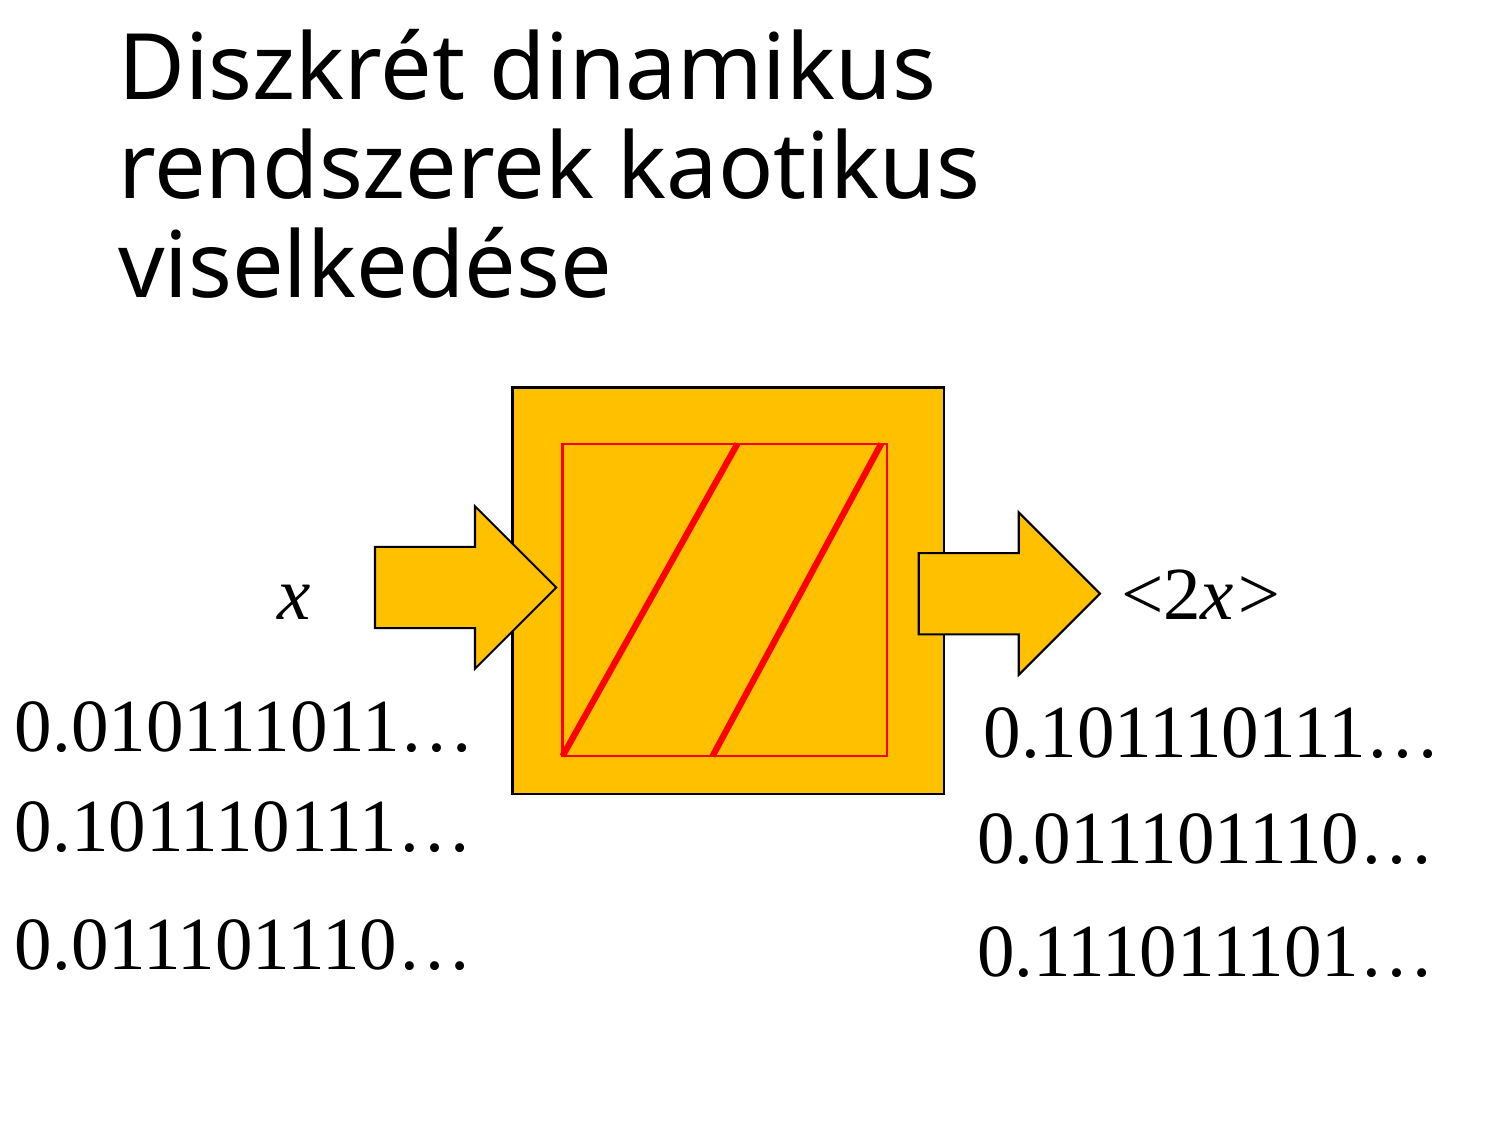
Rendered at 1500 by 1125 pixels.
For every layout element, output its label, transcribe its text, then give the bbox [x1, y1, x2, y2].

text_box 0.011101110… [0, 887, 588, 993]
text_box [373, 503, 558, 668]
text_box 0.010111011… [0, 668, 513, 768]
text_box 0.101110111… [968, 675, 1482, 780]
text_box 0.011101110… [962, 781, 1475, 886]
text_box x [262, 537, 338, 643]
text_box 0.101110111… [0, 768, 594, 874]
text_box 0.111011101… [962, 893, 1500, 999]
text_box <2x> [1106, 537, 1344, 643]
text_box [917, 509, 1102, 675]
title Diszkrét dinamikus rendszerek kaotikus viselkedése [103, 59, 1397, 278]
text_box [511, 386, 945, 795]
text_box [562, 443, 888, 757]
